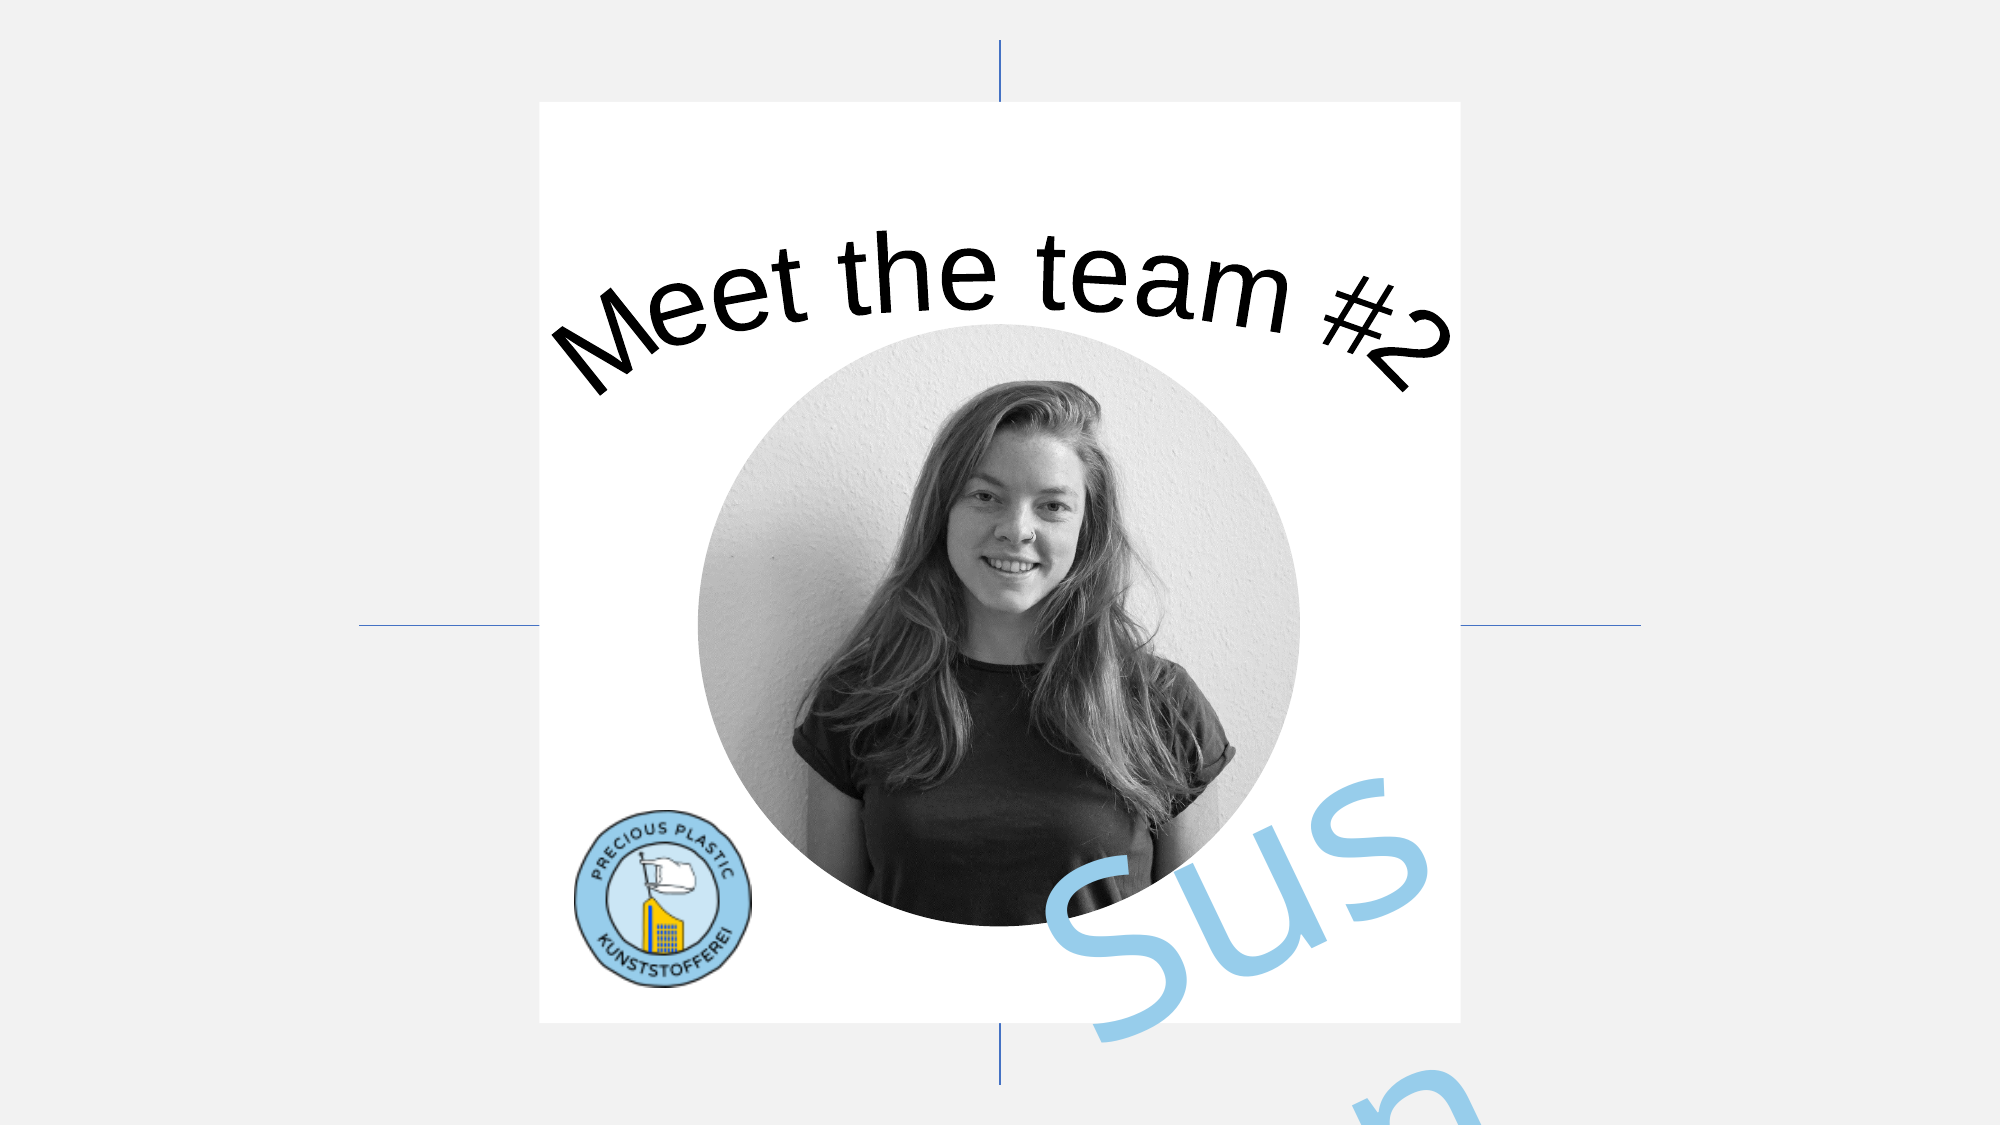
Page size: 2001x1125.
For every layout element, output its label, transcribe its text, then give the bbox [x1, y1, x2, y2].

text_box Susan [1060, 1085, 1614, 1125]
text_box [359, 40, 1641, 1085]
picture [574, 324, 1301, 988]
